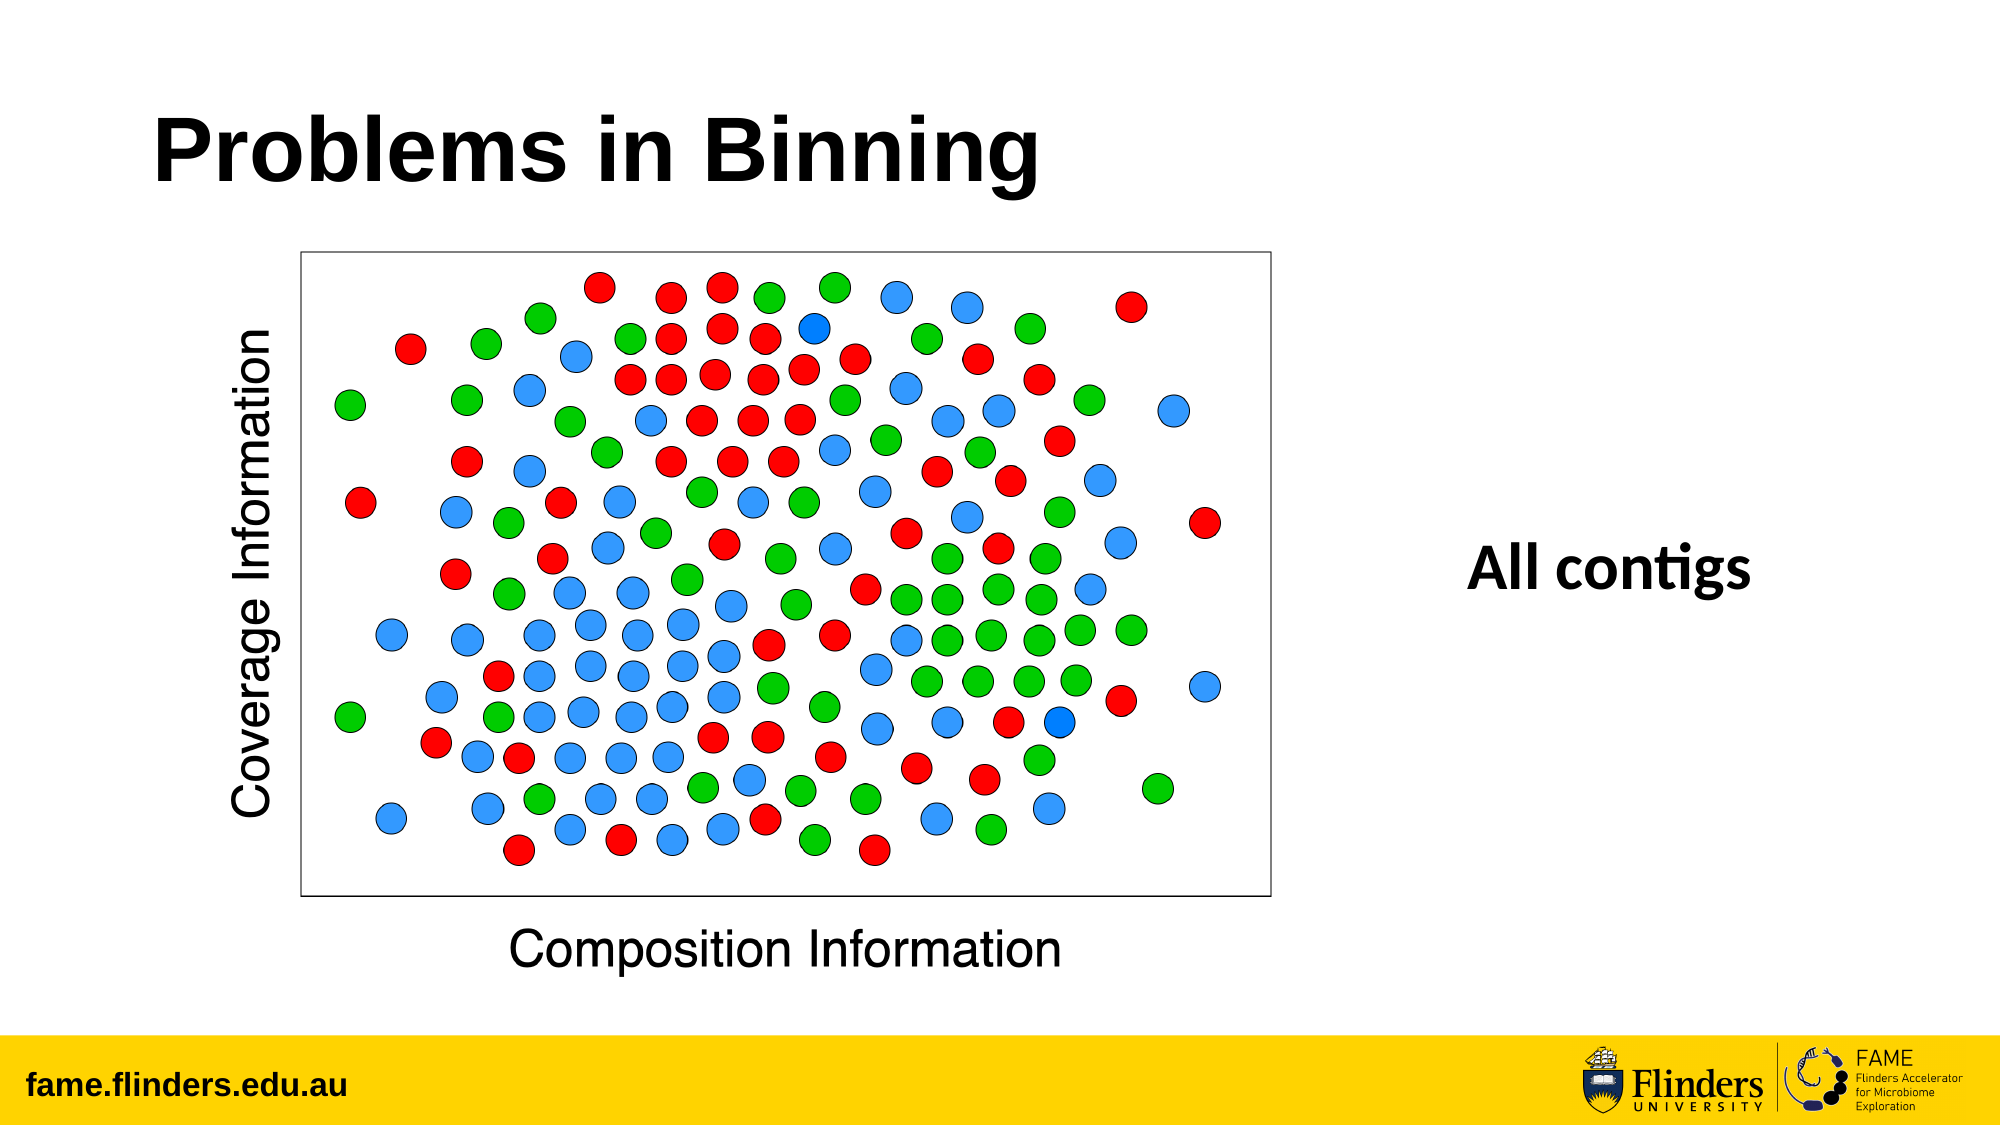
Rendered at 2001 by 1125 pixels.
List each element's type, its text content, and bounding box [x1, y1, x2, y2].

picture [1570, 1038, 1966, 1122]
text_box All contigs [1360, 515, 1859, 678]
picture [183, 241, 1283, 1009]
title Problems in Binning [137, 82, 1863, 222]
